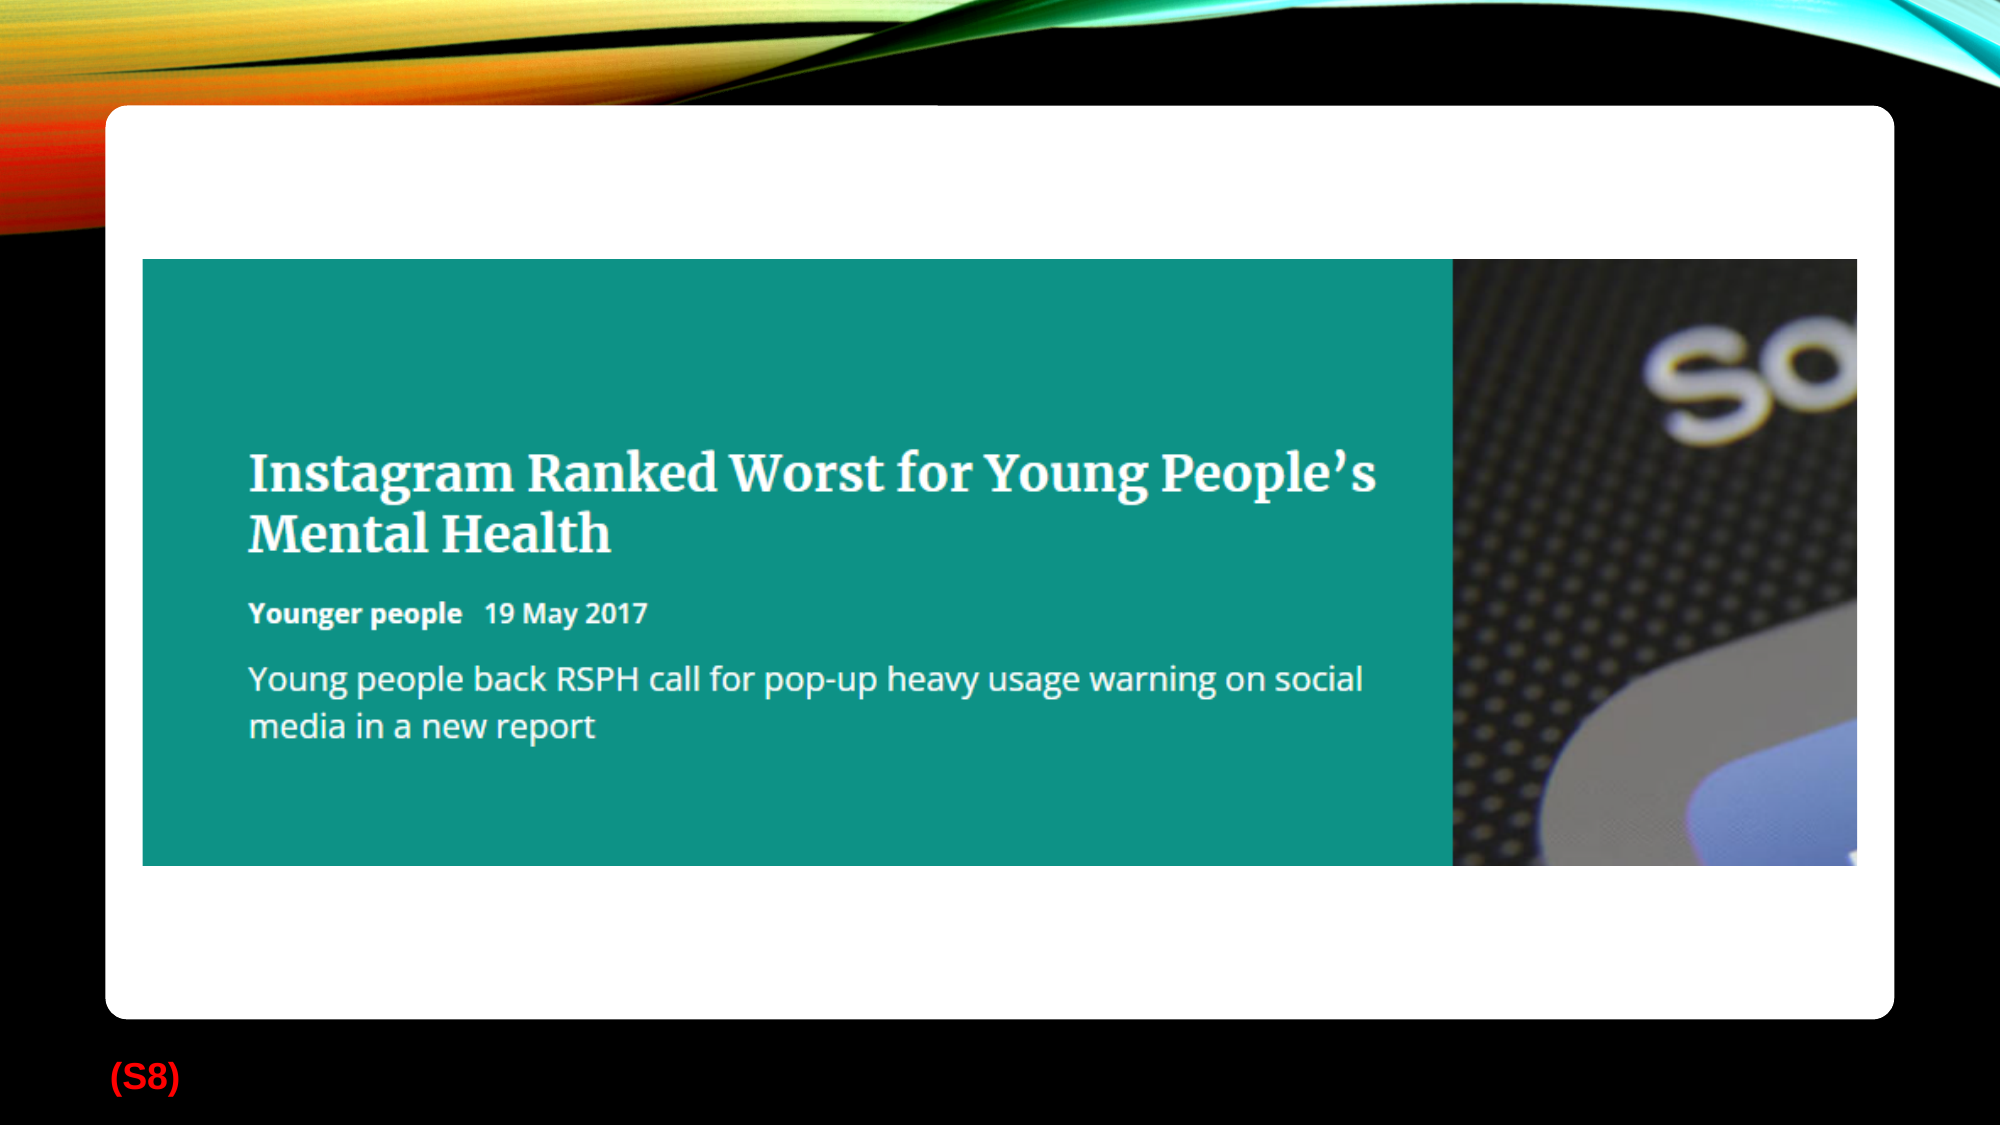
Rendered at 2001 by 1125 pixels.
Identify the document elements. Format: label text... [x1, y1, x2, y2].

text_box (S8) [95, 1045, 1095, 1105]
picture [142, 259, 1858, 866]
picture [0, 0, 2000, 237]
text_box [104, 237, 1896, 1021]
